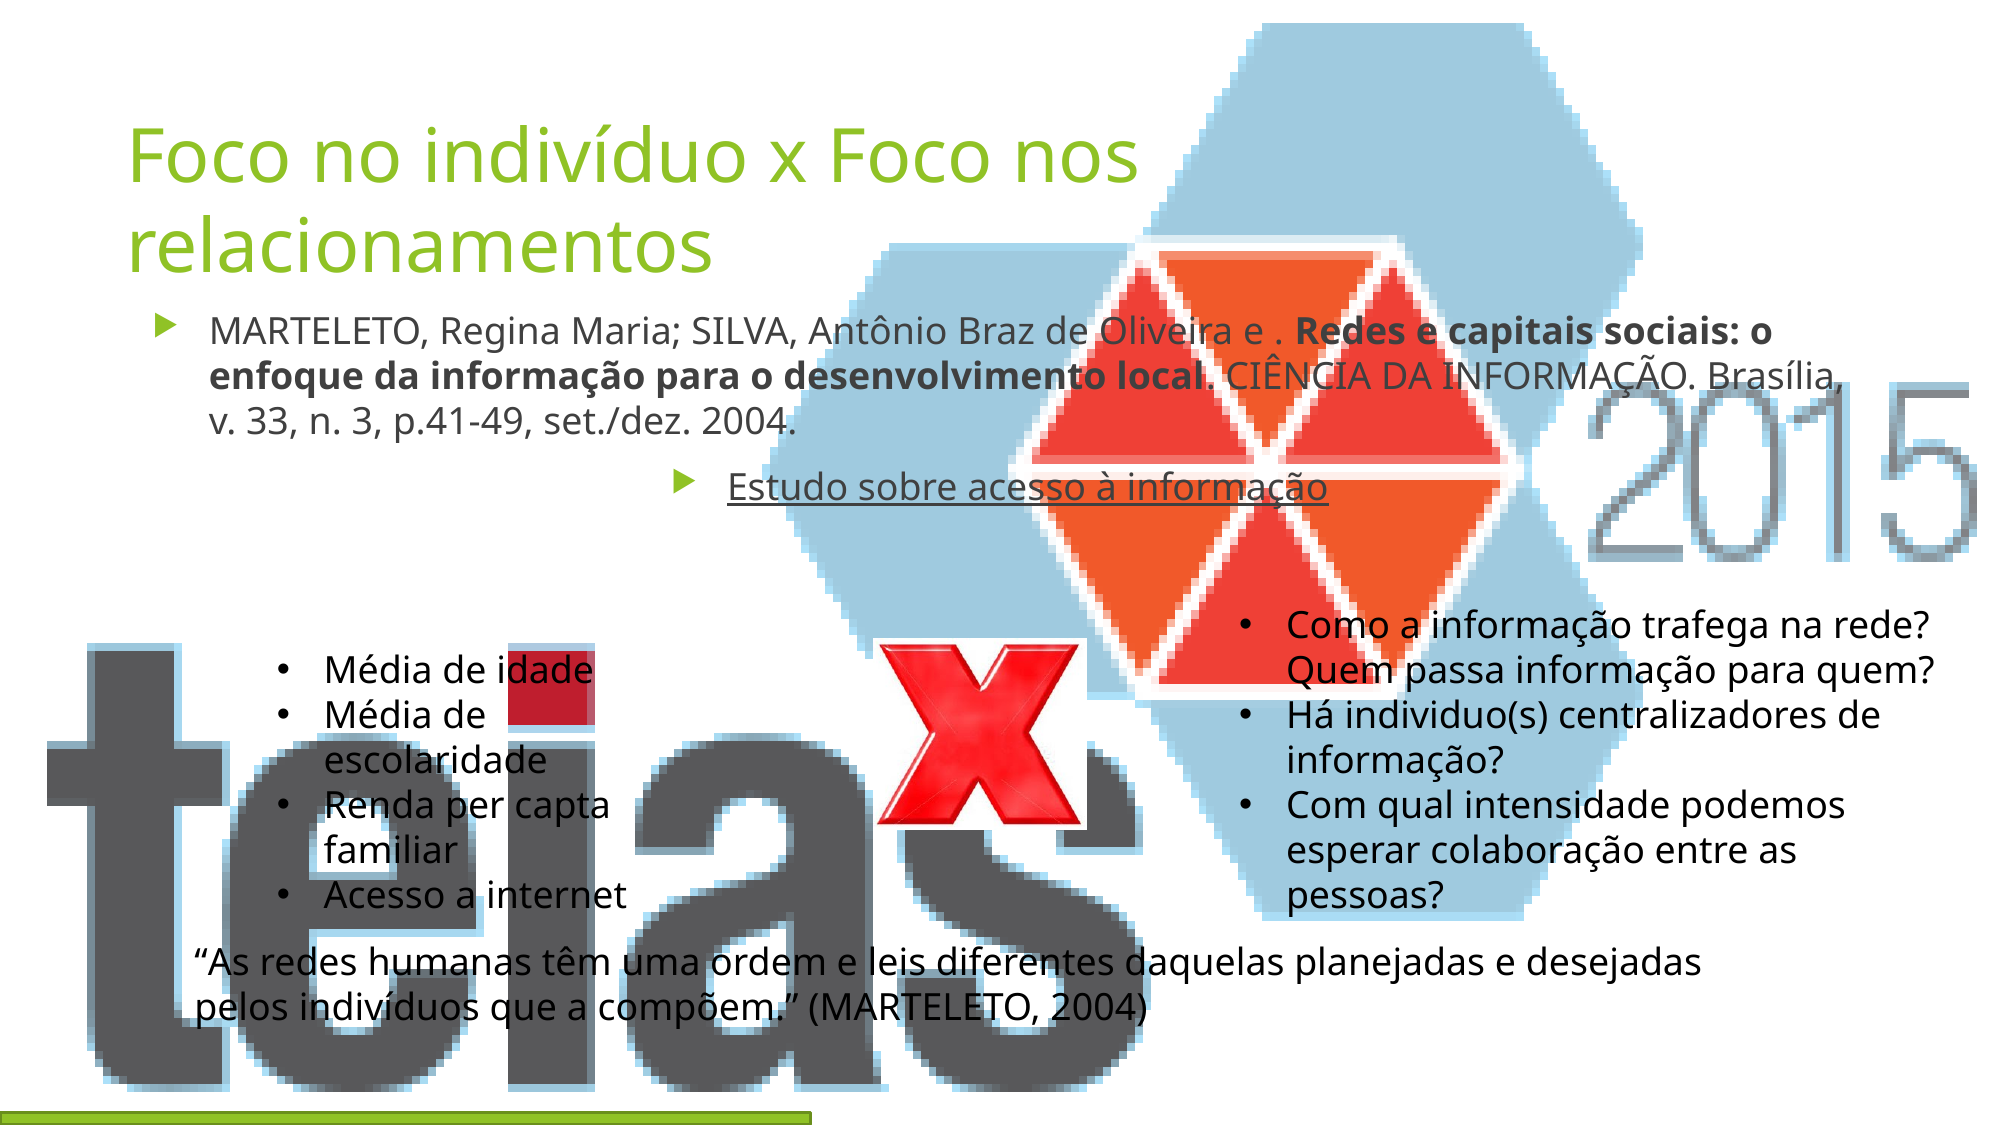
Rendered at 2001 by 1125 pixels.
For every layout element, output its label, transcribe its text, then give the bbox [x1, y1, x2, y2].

picture [0, 0, 2001, 1125]
title Foco no indivíduo x Foco nos relacionamentos [111, 99, 1522, 317]
text_box “As redes humanas têm uma ordem e leis diferentes daquelas planejadas e desejadas pelos indivíduos que a compõem.” (MARTELETO, 2004) [179, 930, 1768, 1036]
list MARTELETO, Regina Maria; SILVA, Antônio Braz de Oliveira e . Redes e capitais sociais: o enfoque da informação para o desenvolvimento local. CIÊNCIA DA INFORMAÇÃO. Brasília, v. 33, n. 3, p.41-49, set./dez. 2004. Estudo sobre acesso à informação [137, 299, 1863, 583]
text_box Média de idade Média de escolaridade Renda per capta familiar Acesso a internet [262, 638, 736, 930]
text_box Como a informação trafega na rede? Quem passa informação para quem? Há individuo(s) centralizadores de informação? Com qual intensidade podemos esperar colaboração entre as pessoas? [1224, 593, 1975, 1014]
text_box [0, 1111, 812, 1125]
